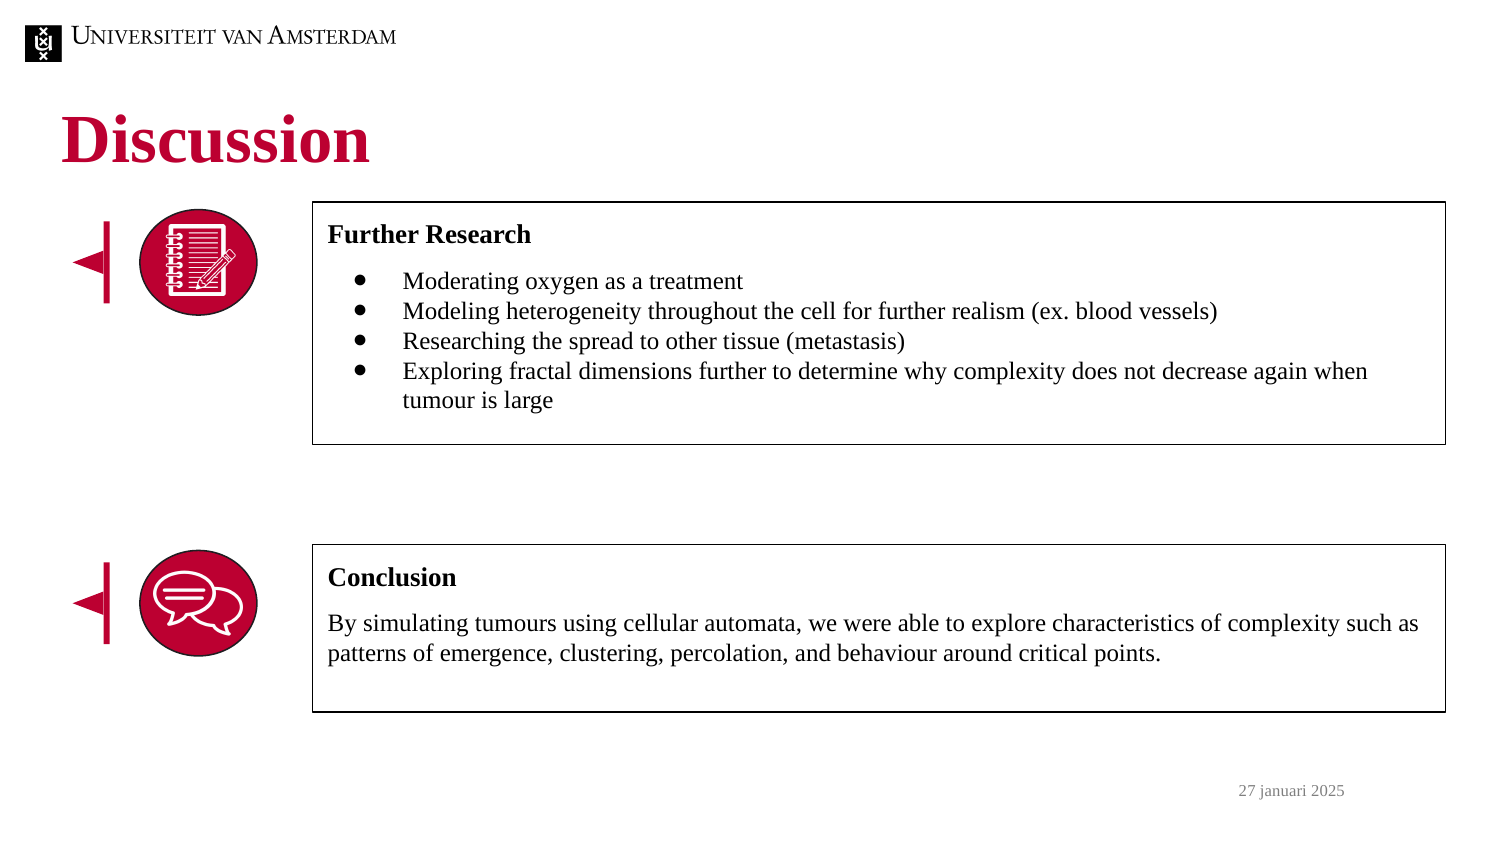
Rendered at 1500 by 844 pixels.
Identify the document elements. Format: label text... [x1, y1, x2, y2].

picture [153, 558, 243, 648]
text_box [139, 209, 257, 316]
picture [164, 224, 237, 297]
title Discussion [61, 80, 1439, 190]
text_box [103, 221, 110, 304]
text_box Further Research Moderating oxygen as a treatment Modeling heterogeneity throughout the cell for further realism (ex. blood vessels) Researching the spread to other tissue (metastasis) Exploring fractal dimensions further to determine why complexity does not decrease again when tumour is large [312, 201, 1446, 445]
text_box [103, 562, 110, 645]
text_box [72, 591, 104, 615]
text_box Conclusion By simulating tumours using cellular automata, we were able to explore characteristics of complexity such as patterns of emergence, clustering, percolation, and behaviour around critical points. [312, 544, 1446, 713]
text_box [72, 250, 104, 275]
text_box [170, 550, 227, 557]
text_box [248, 575, 257, 632]
picture [25, 25, 396, 62]
text_box [139, 576, 148, 630]
